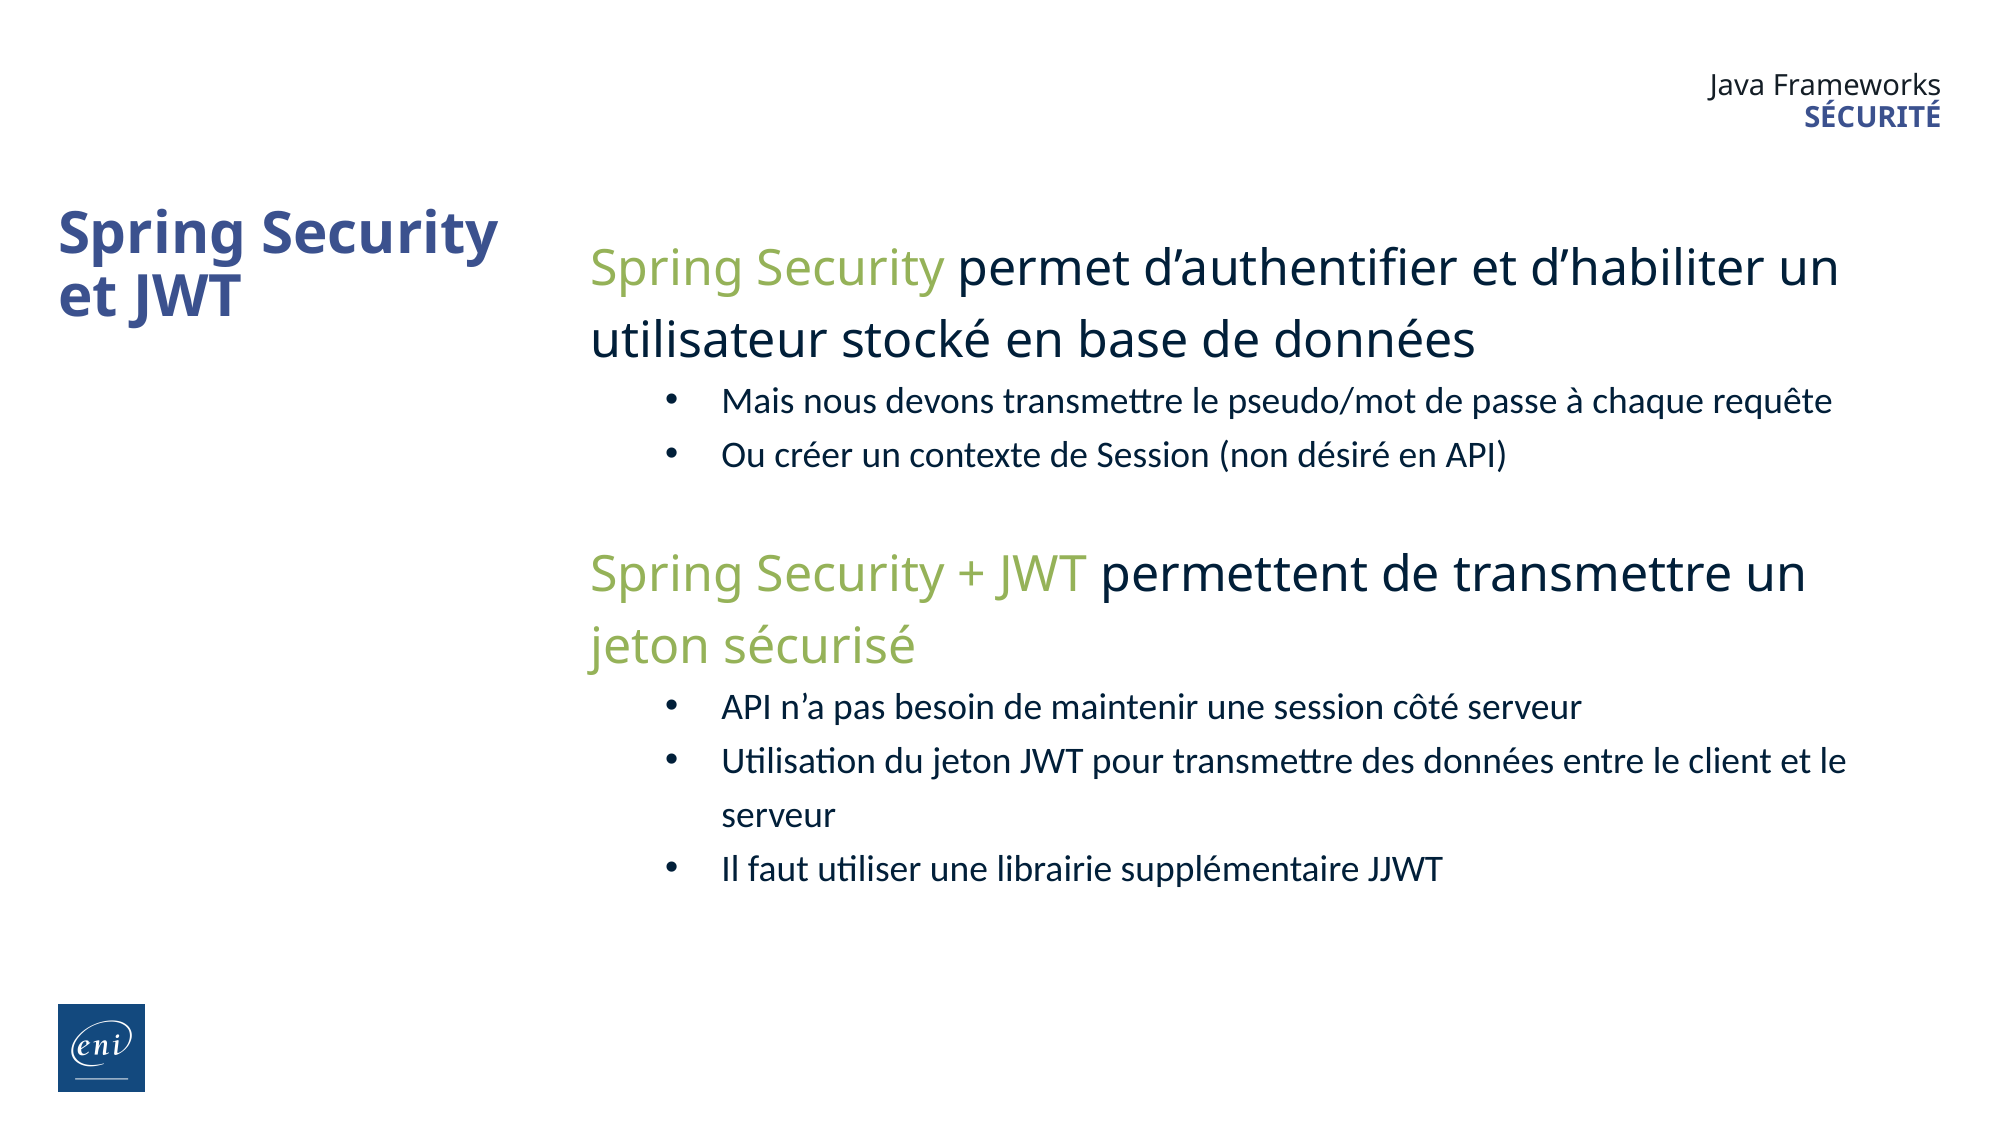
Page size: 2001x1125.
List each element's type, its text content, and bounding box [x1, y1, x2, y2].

text_box Java Frameworks Sécurité [627, 70, 1942, 160]
picture [58, 1004, 145, 1092]
text_box Spring Security permet d’authentifier et d’habiliter un utilisateur stocké en base de données Mais nous devons transmettre le pseudo/mot de passe à chaque requête Ou créer un contexte de Session (non désiré en API) Spring Security + JWT permettent de transmettre un jeton sécurisé API n’a pas besoin de maintenir une session côté serveur Utilisation du jeton JWT pour transmettre des données entre le client et le serveur Il faut utiliser une librairie supplémentaire JJWT [575, 215, 1942, 897]
text_box Spring Security et JWT [58, 203, 526, 929]
